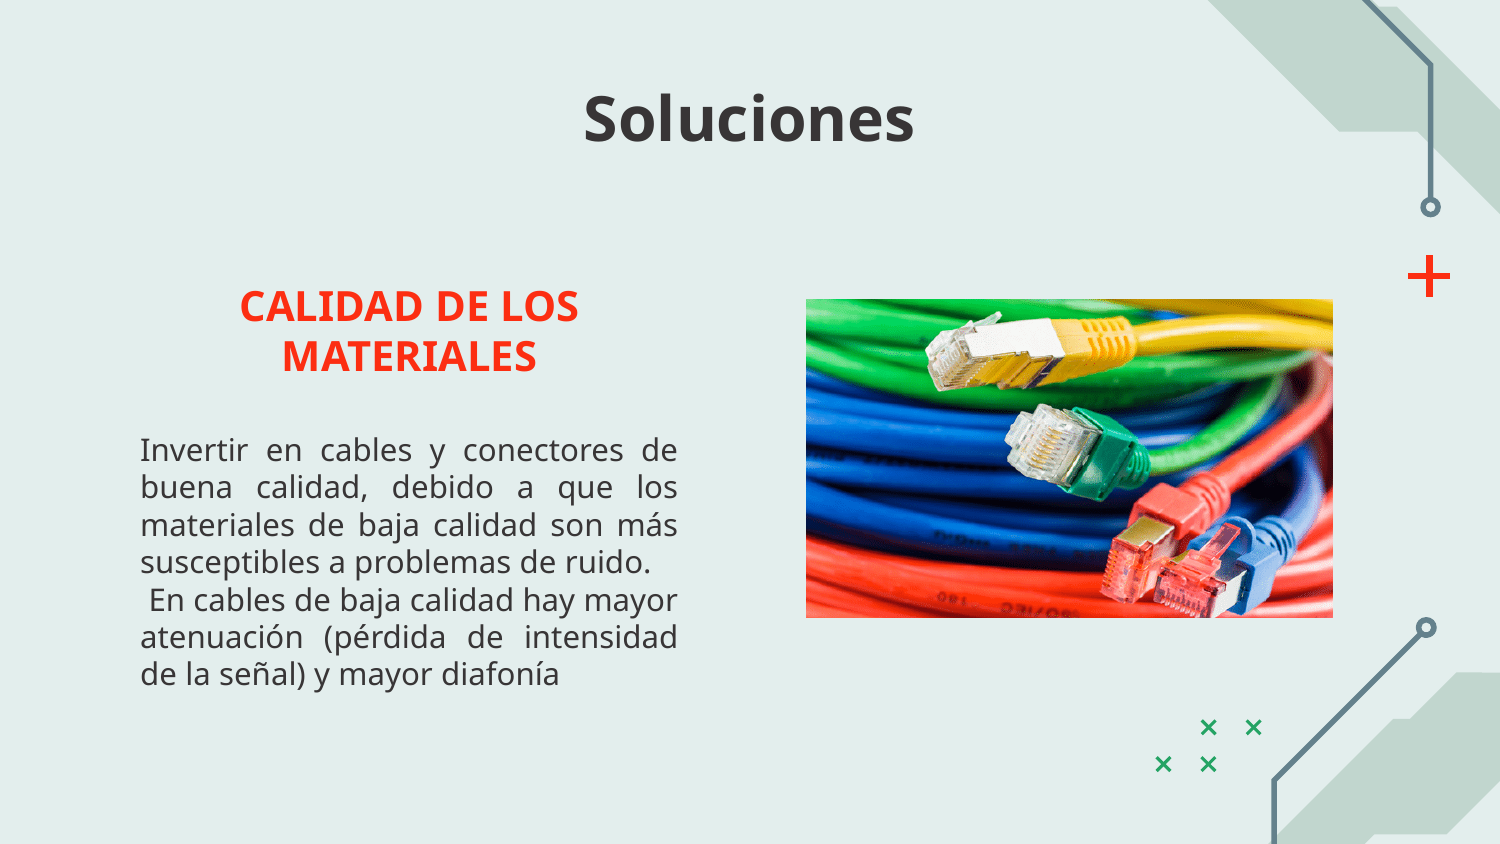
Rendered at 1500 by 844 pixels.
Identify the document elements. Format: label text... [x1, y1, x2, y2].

title Soluciones [118, 63, 1382, 161]
list CALIDAD DE LOS MATERIALES Invertir en cables y conectores de buena calidad, debido a que los materiales de baja calidad son más susceptibles a problemas de ruido. En cables de baja calidad hay mayor atenuación (pérdida de intensidad de la señal) y mayor diafonía [103, 264, 694, 680]
picture [805, 299, 1333, 618]
